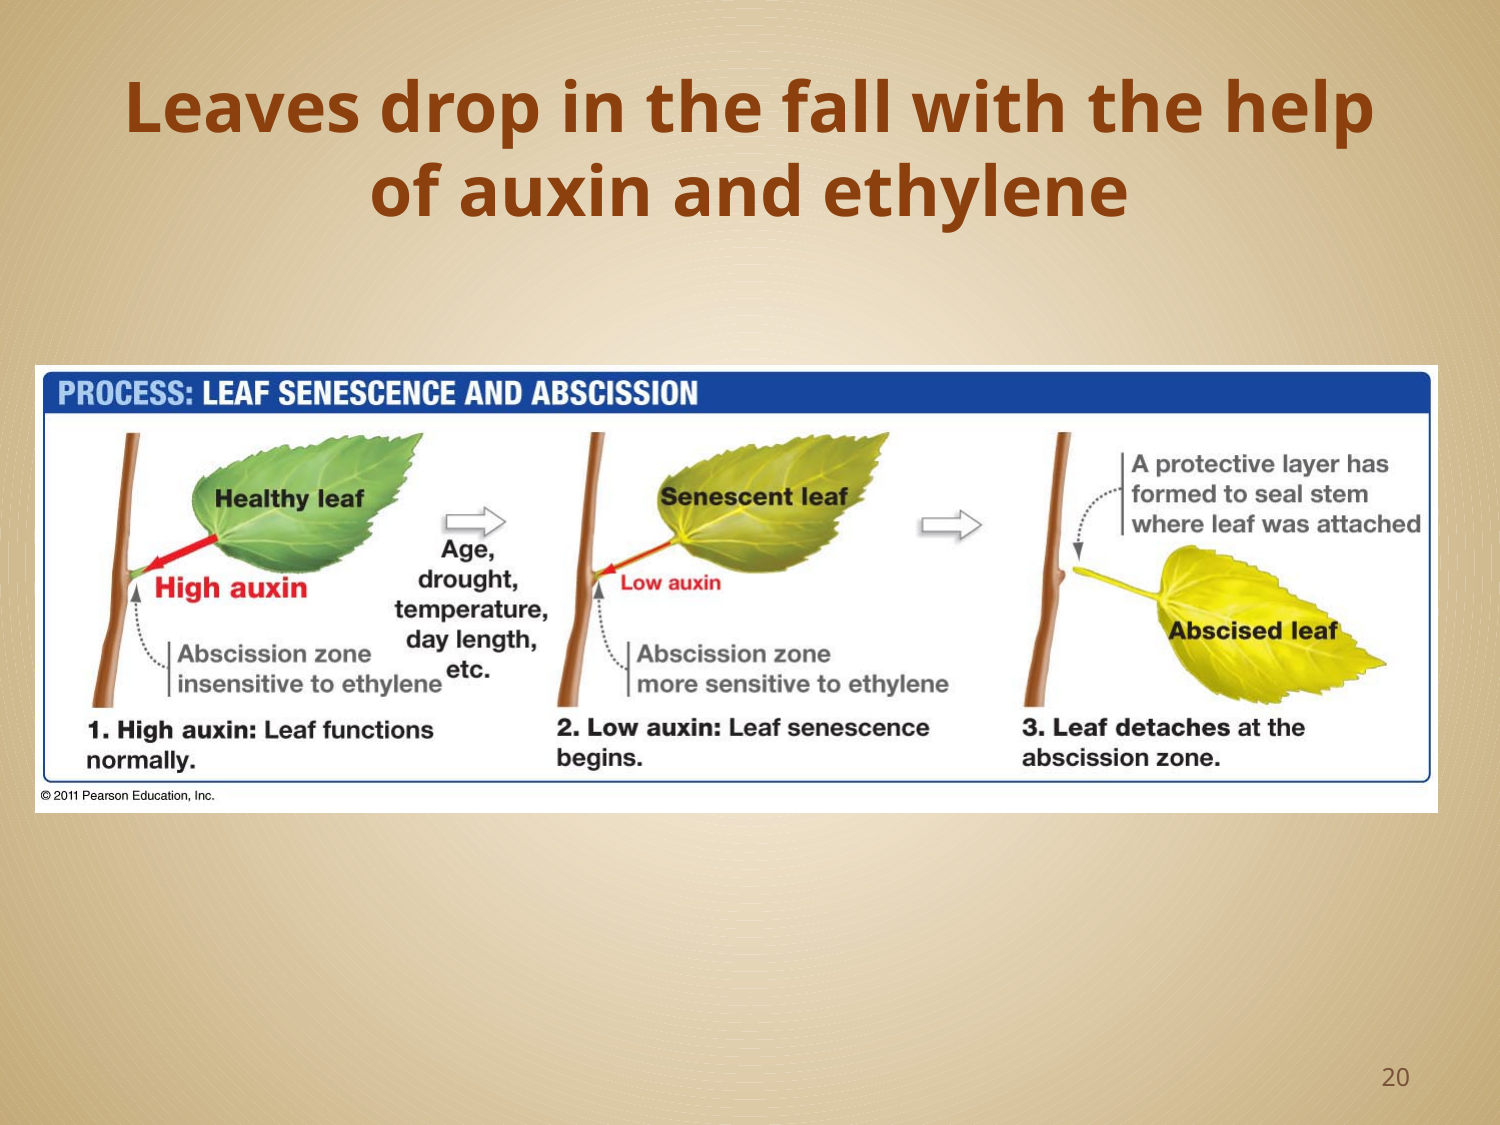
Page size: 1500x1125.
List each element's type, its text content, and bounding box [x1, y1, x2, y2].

title Leaves drop in the fall with the help of auxin and ethylene [75, 50, 1425, 238]
slide_number 20 [1074, 1024, 1425, 1103]
picture [35, 365, 1438, 813]
